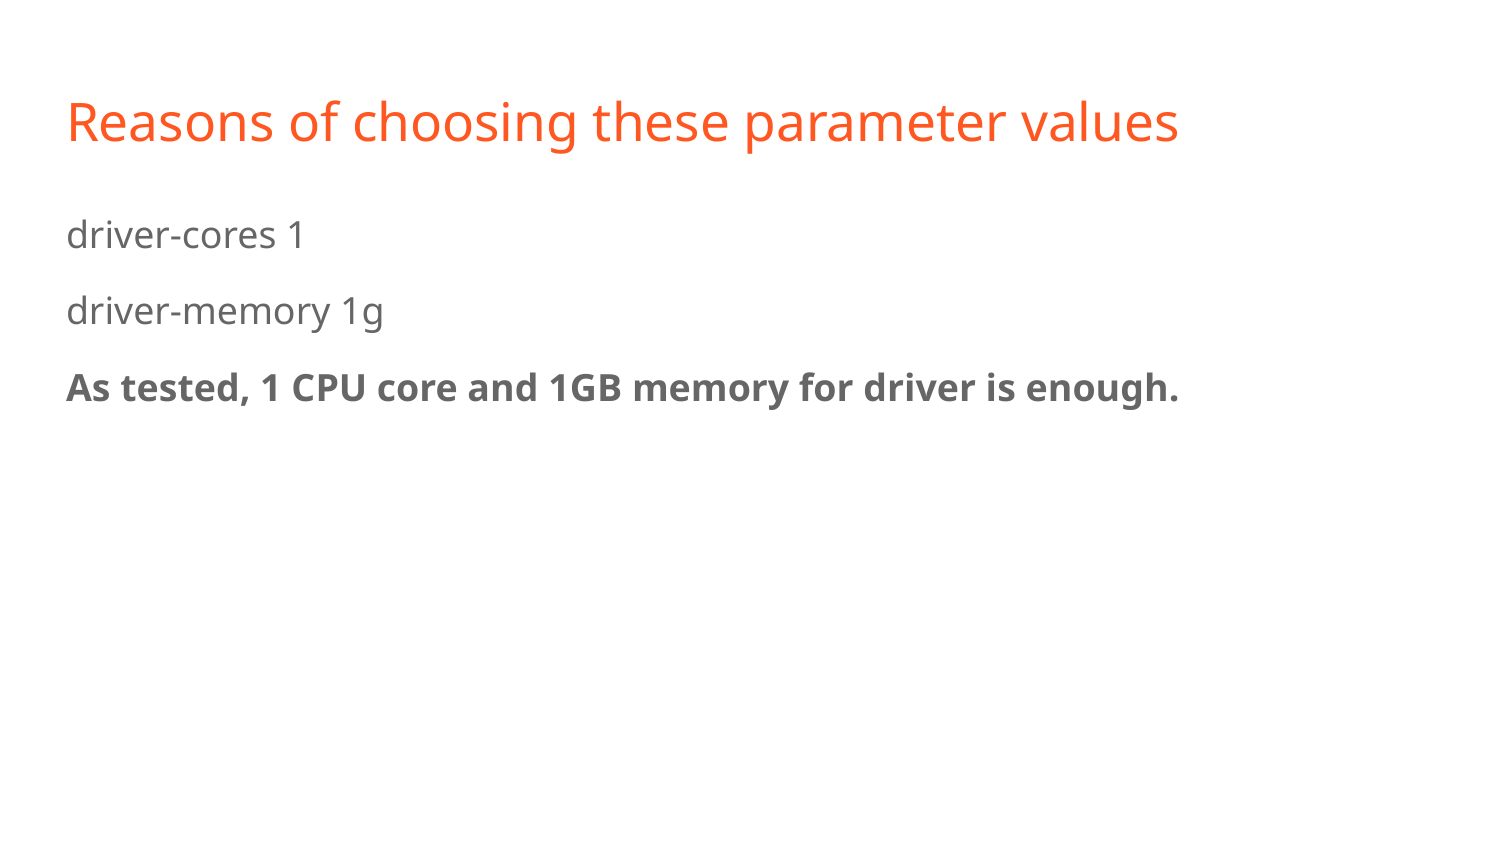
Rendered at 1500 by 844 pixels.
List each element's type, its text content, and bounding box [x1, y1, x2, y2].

title Reasons of choosing these parameter values [51, 72, 1449, 167]
list driver-cores 1 driver-memory 1g As tested, 1 CPU core and 1GB memory for driver is enough. [51, 189, 1449, 750]
